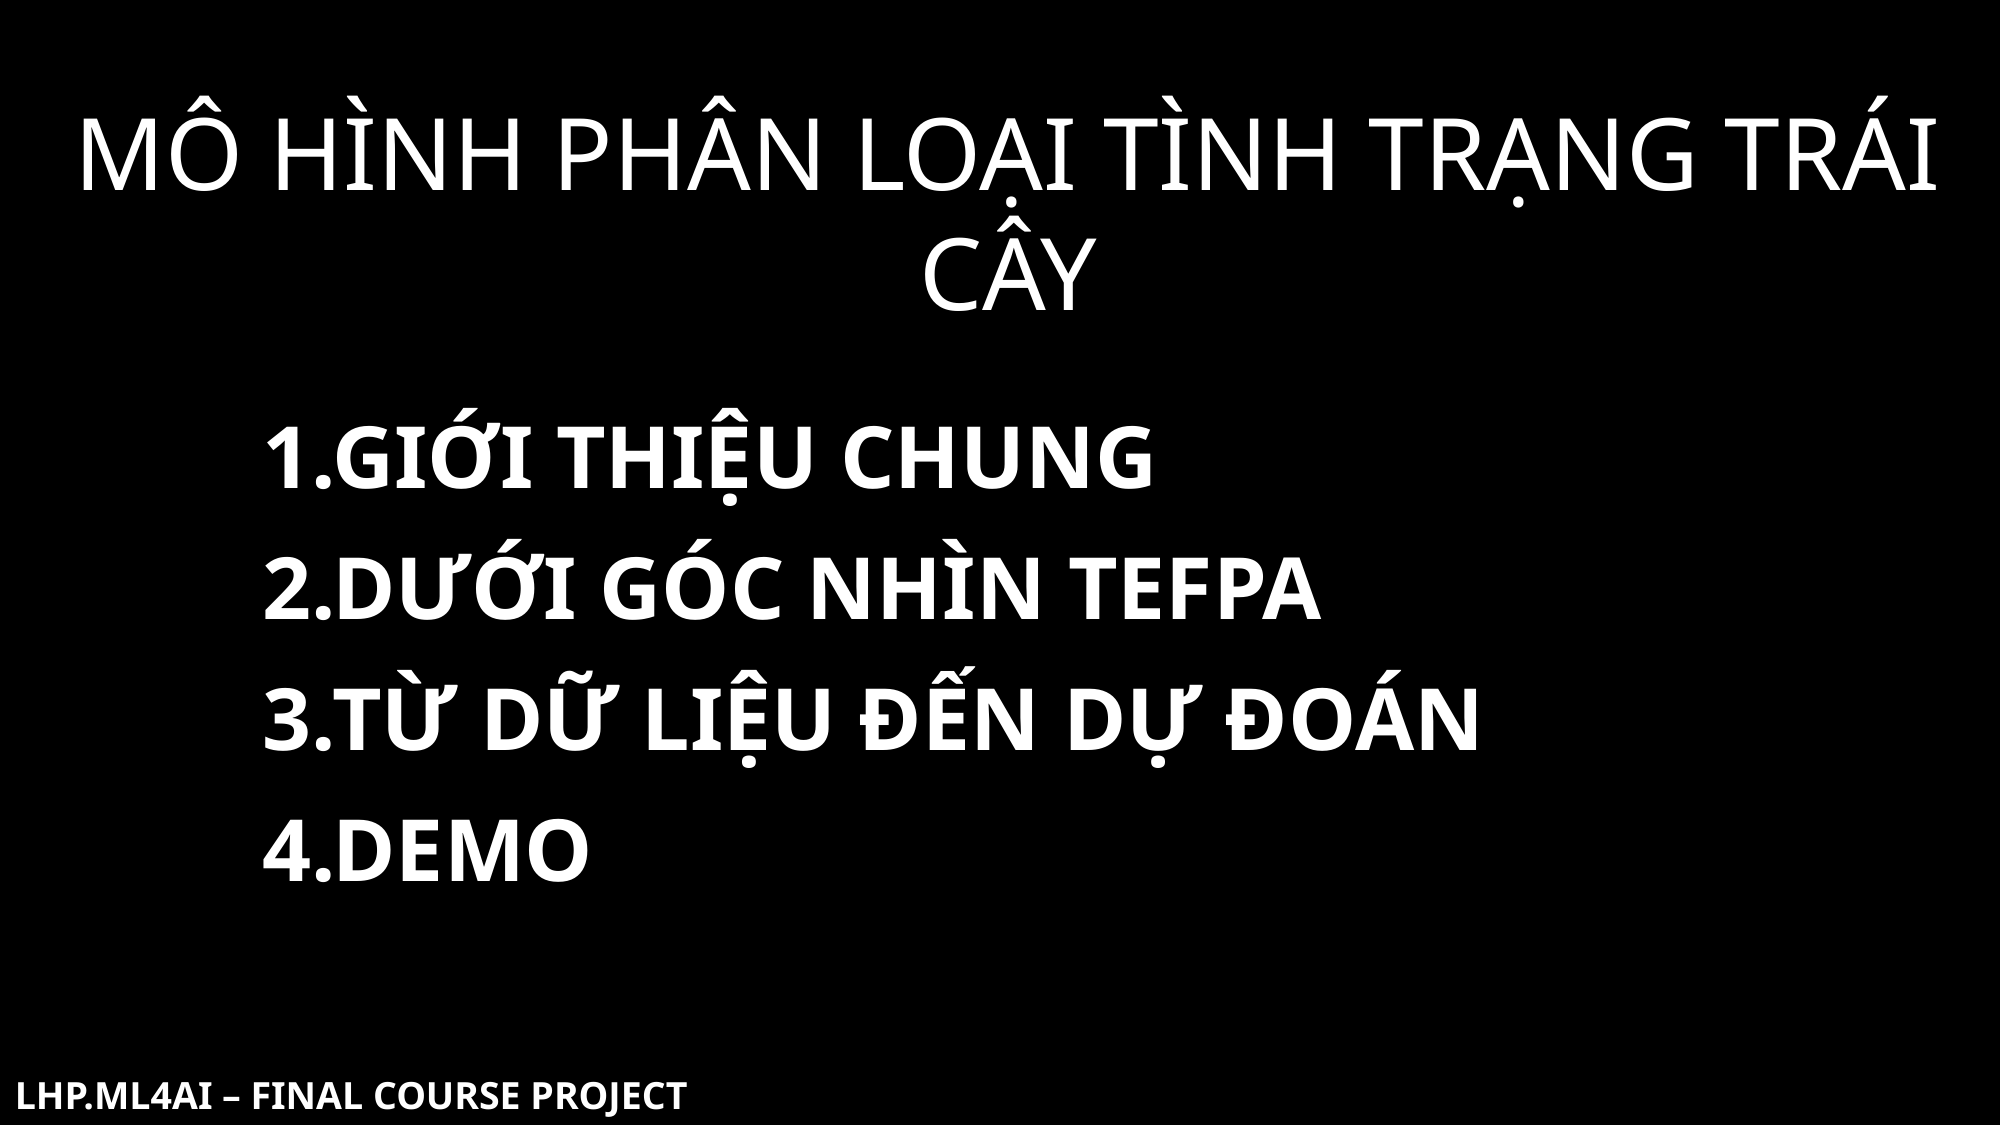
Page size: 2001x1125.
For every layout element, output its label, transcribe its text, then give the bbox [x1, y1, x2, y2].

list Giới thiệu chung Dưới góc nhìn tefpa Từ dữ liệu đến dự đoán demo [247, 394, 1873, 908]
text_box MÔ HÌNH PHÂN LOẠI TÌNH TRẠNG TRÁI CÂY [46, 83, 1971, 338]
text_box LHP.ML4AI – FINAL COURSE PROJECT [0, 1064, 803, 1125]
